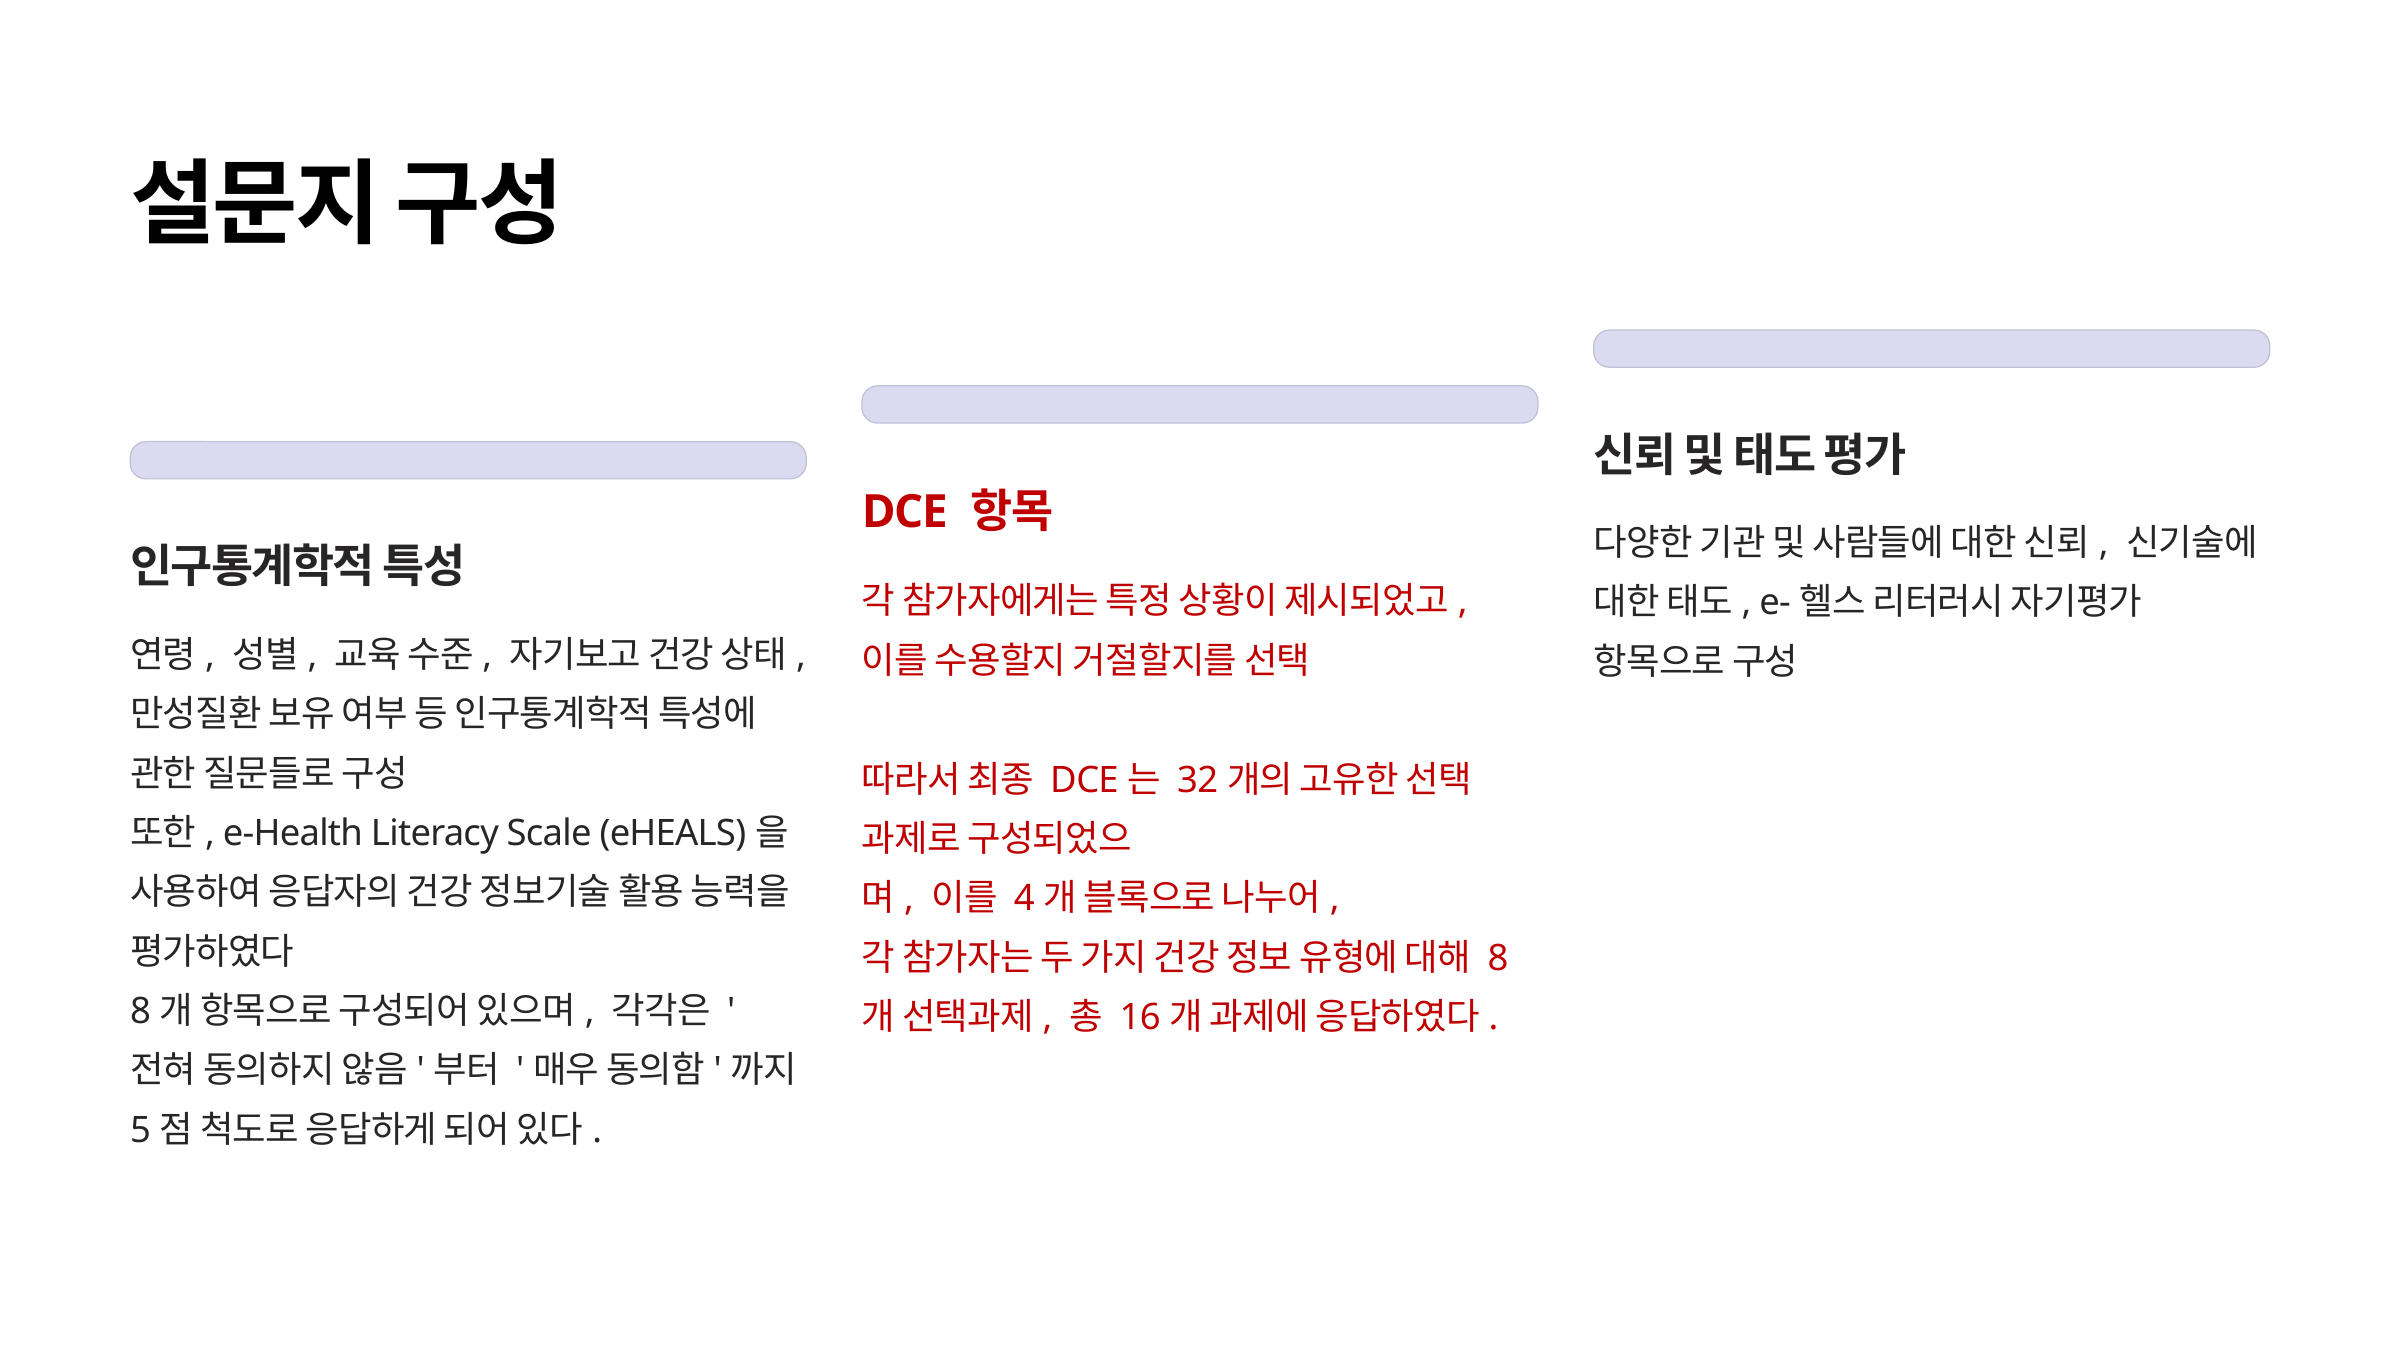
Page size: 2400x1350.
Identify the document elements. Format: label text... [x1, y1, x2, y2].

text_box 신뢰 및 태도 평가 [1593, 423, 2059, 482]
text_box [861, 385, 1538, 424]
text_box DCE 항목 [861, 478, 1346, 537]
text_box [130, 441, 807, 479]
text_box 다양한 기관 및 사람들에 대한 신뢰, 신기술에 대한 태도, e-헬스 리터러시 자기평가 항목으로 구성 [1593, 503, 2270, 683]
text_box 인구통계학적 특성 [130, 534, 596, 593]
text_box 설문지 구성 [130, 139, 1061, 256]
text_box 연령, 성별, 교육 수준, 자기보고 건강 상태, 만성질환 보유 여부 등 인구통계학적 특성에 관한 질문들로 구성 또한, e-Health Literacy Scale (eHEALS)을 사용하여 응답자의 건강 정보기술 활용 능력을 평가하였다 8개 항목으로 구성되어 있으며, 각각은 '전혀 동의하지 않음'부터 '매우 동의함'까지 5점 척도로 응답하게 되어 있다. [130, 615, 807, 1211]
text_box [1593, 329, 2270, 368]
text_box 각 참가자에게는 특정 상황이 제시되었고, 이를 수용할지 거절할지를 선택 따라서 최종 DCE는 32개의 고유한 선택 과제로 구성되었으 며, 이를 4개 블록으로 나누어, 각 참가자는 두 가지 건강 정보 유형에 대해 8개 선택과제, 총 16개 과제에 응답하였다. [861, 561, 1538, 1098]
